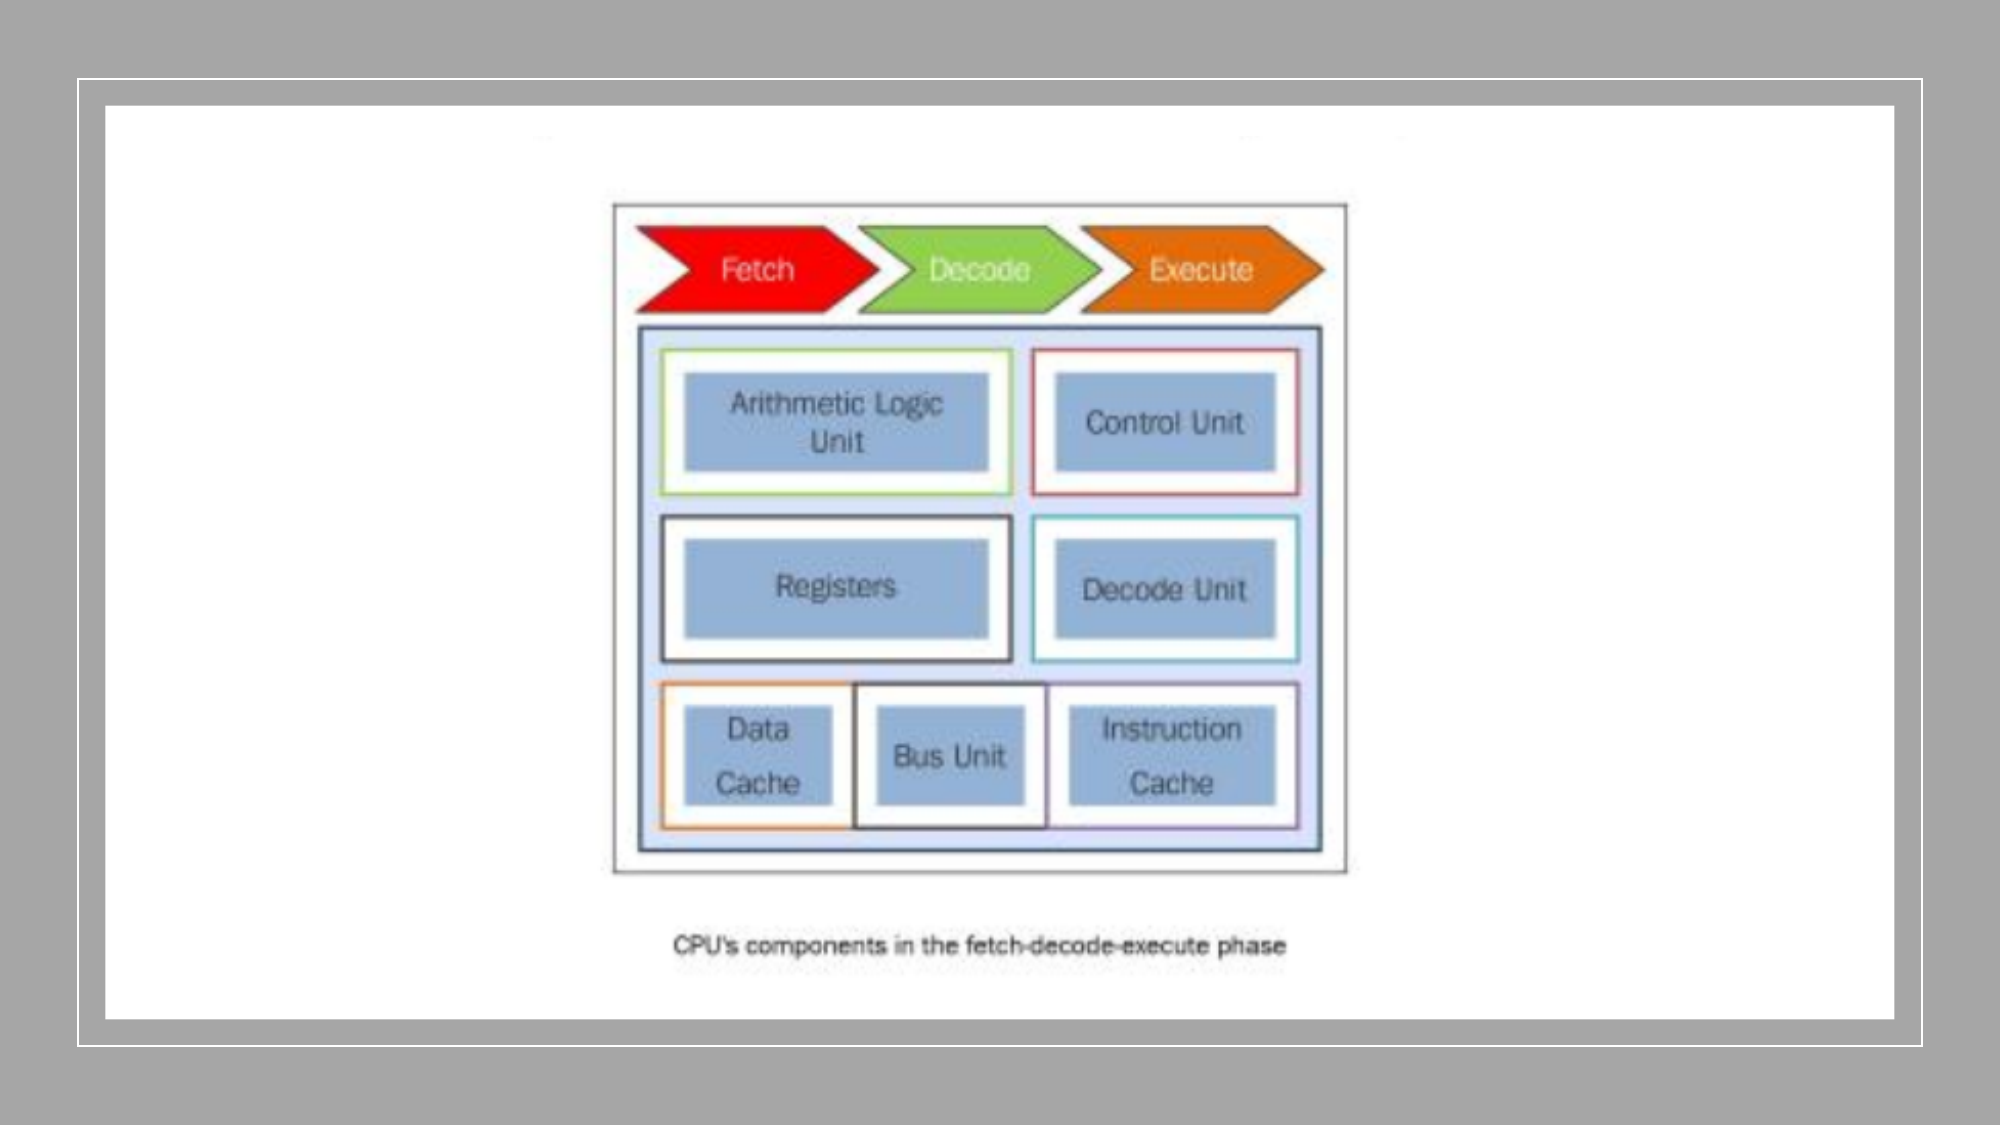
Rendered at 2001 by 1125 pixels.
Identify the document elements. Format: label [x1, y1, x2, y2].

text_box [77, 78, 1923, 1047]
text_box [0, 0, 2000, 1125]
picture [532, 136, 1450, 989]
text_box [104, 104, 1895, 1020]
